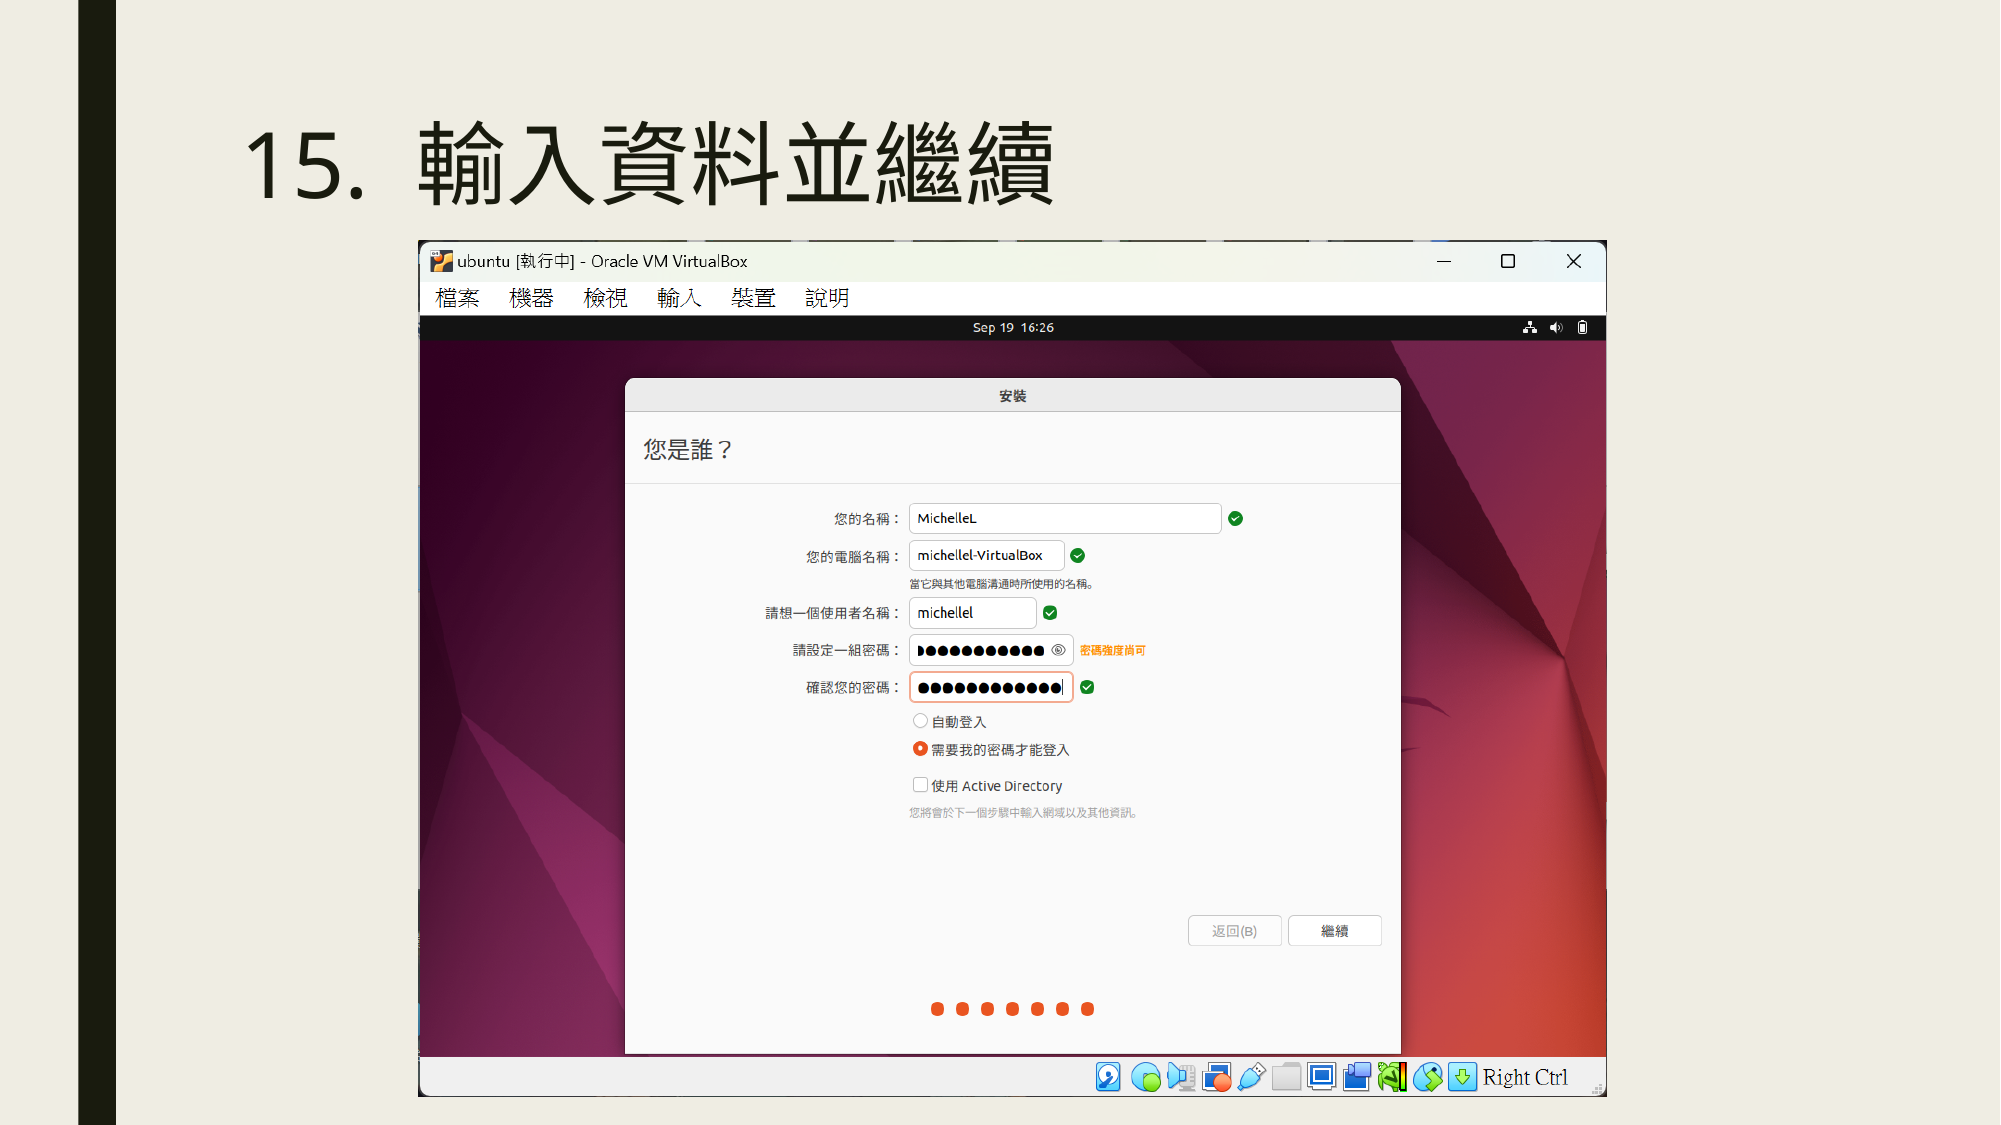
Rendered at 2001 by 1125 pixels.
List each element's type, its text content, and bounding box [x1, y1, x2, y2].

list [418, 240, 1607, 1097]
title 15. 輸入資料並繼續 [225, 112, 1800, 241]
